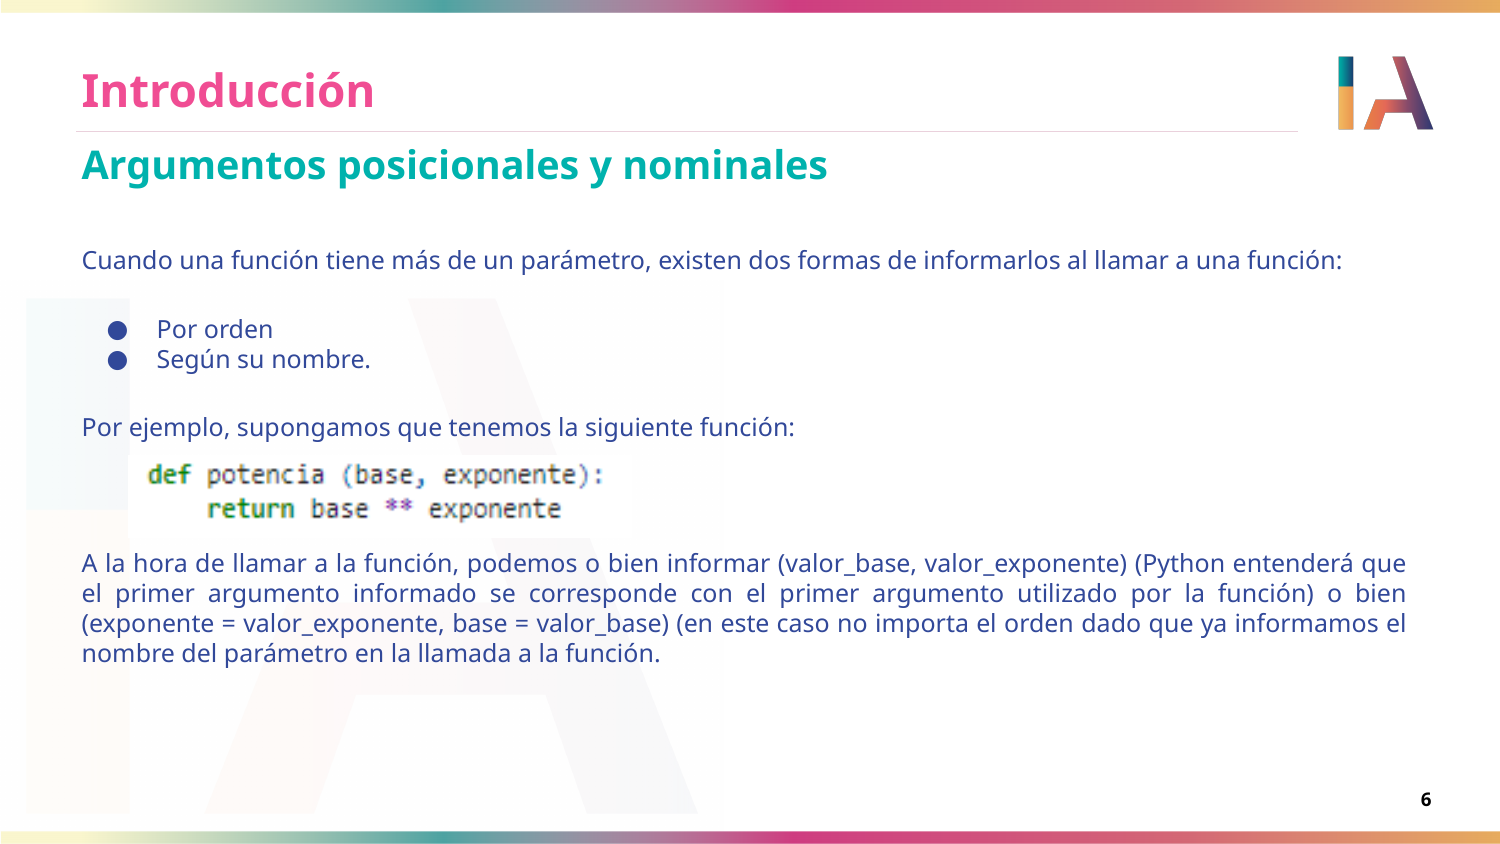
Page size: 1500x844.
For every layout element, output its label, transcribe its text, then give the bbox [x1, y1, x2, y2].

picture [1335, 54, 1437, 132]
picture [0, 0, 1500, 13]
list Argumentos posicionales y nominales [76, 137, 1358, 194]
list Introducción [76, 59, 1330, 116]
text_box Cuando una función tiene más de un parámetro, existen dos formas de informarlos al llamar a una función: Por orden Según su nombre. Por ejemplo, supongamos que tenemos la siguiente función: A la hora de llamar a la función, podemos o bien informar (valor_base, valor_exponente) (Python entenderá que el primer argumento informado se corresponde con el primer argumento utilizado por la función) o bien (exponente = valor_exponente, base = valor_base) (en este caso no importa el orden dado que ya informamos el nombre del parámetro en la llamada a la función. [729, 336, 1415, 611]
slide_number ‹#› [1414, 781, 1457, 829]
picture [0, 280, 1500, 844]
